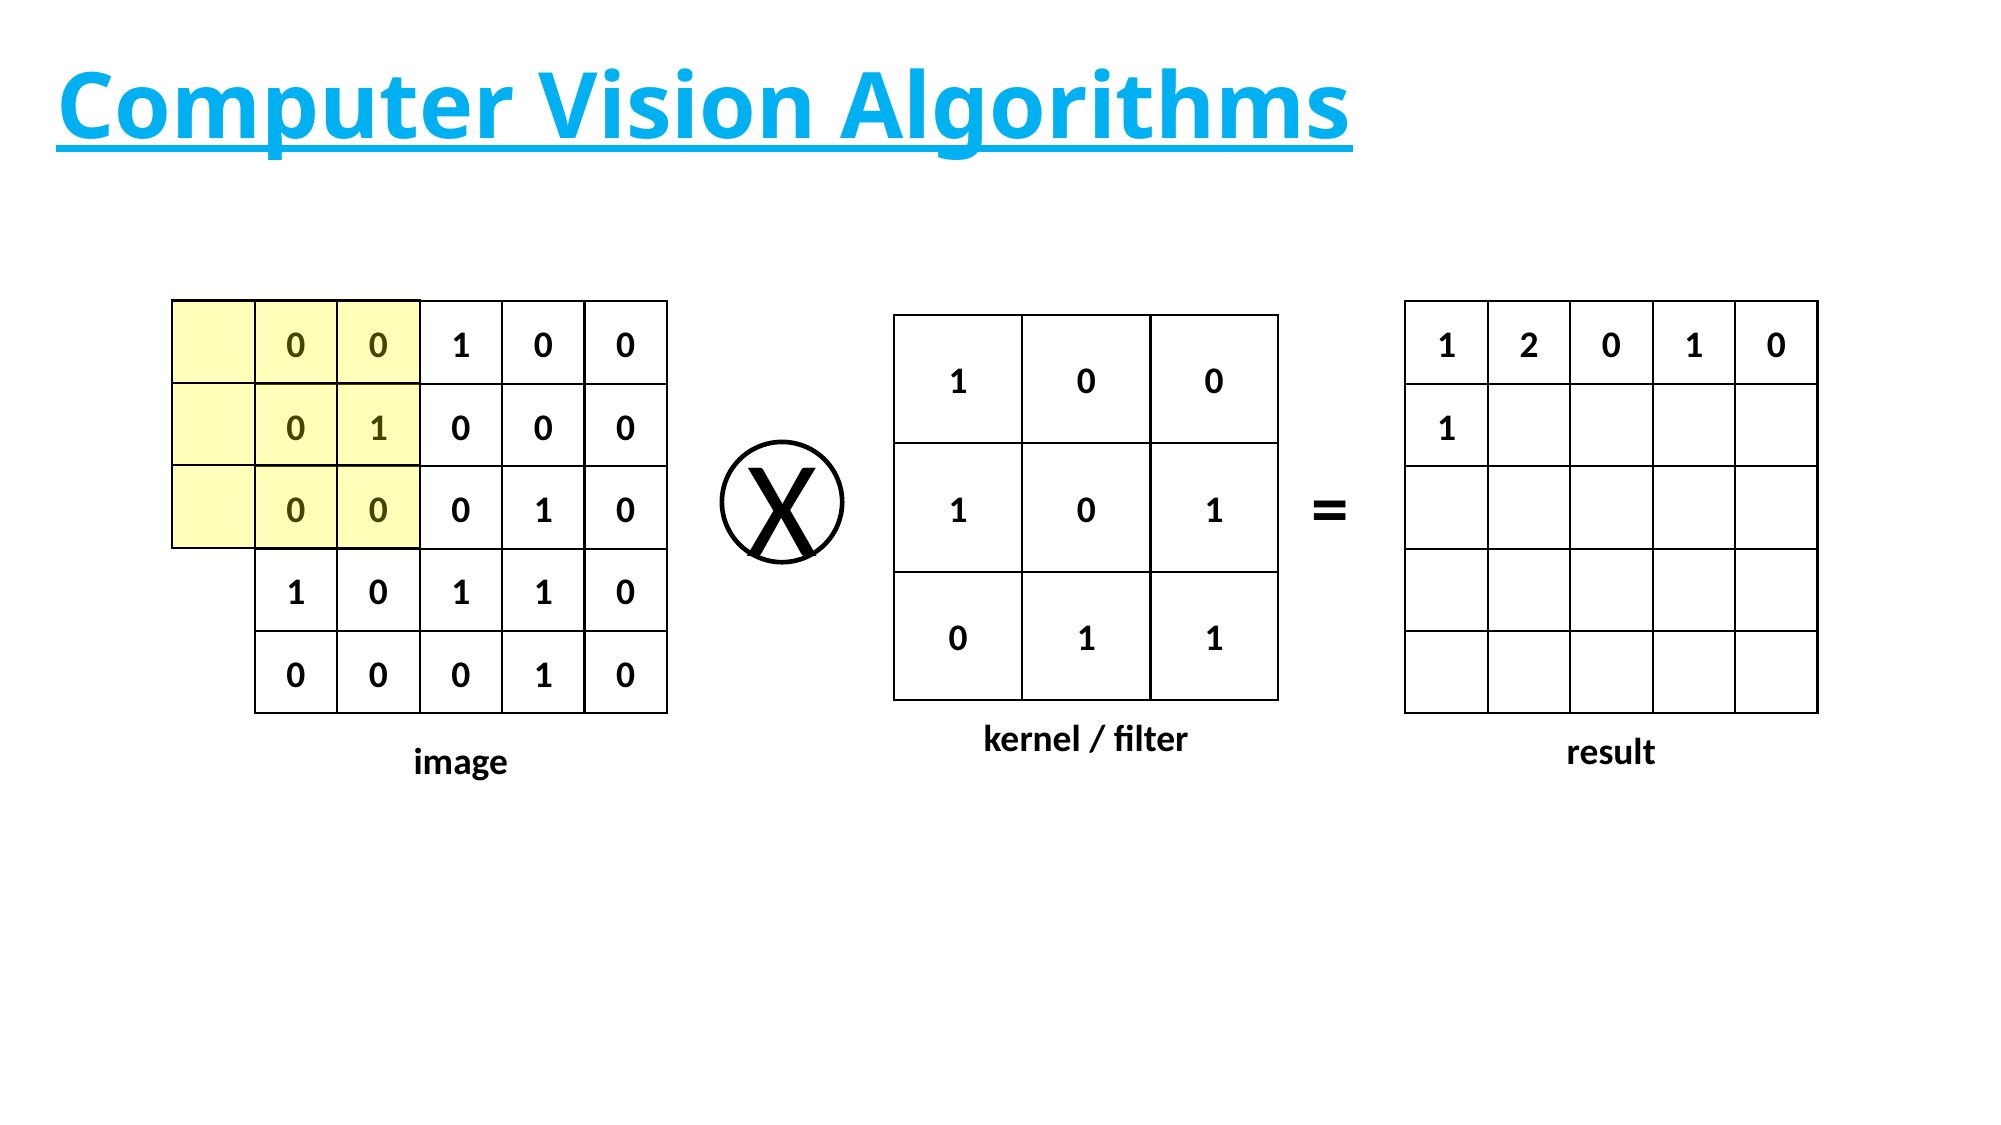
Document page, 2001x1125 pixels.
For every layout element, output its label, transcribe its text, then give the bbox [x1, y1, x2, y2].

text_box 1 [1652, 300, 1734, 383]
text_box [1652, 383, 1734, 465]
text_box = [1296, 452, 1364, 557]
text_box [1404, 548, 1487, 630]
text_box 0 [584, 383, 668, 465]
title Computer Vision Algorithms [41, 0, 1767, 218]
text_box [1487, 548, 1569, 630]
text_box result [1551, 719, 1671, 780]
text_box 1 [893, 314, 1021, 442]
text_box 1 [1149, 571, 1279, 701]
text_box 0 [893, 571, 1021, 701]
text_box 0 [584, 465, 668, 548]
text_box 0 [584, 300, 668, 383]
text_box [171, 382, 254, 464]
text_box 0 [501, 300, 584, 383]
text_box [1404, 630, 1487, 714]
text_box [336, 299, 421, 382]
text_box [171, 464, 254, 549]
text_box 1 [501, 630, 584, 714]
text_box [1652, 630, 1734, 714]
text_box [1734, 548, 1819, 630]
text_box 1 [419, 548, 501, 630]
text_box 0 [1149, 314, 1279, 442]
text_box 0 [1734, 300, 1819, 383]
text_box 0 [1021, 442, 1149, 571]
text_box 1 [1149, 442, 1279, 571]
text_box [171, 299, 254, 382]
text_box 0 [1021, 314, 1149, 442]
text_box X [731, 411, 833, 591]
text_box [1652, 548, 1734, 630]
text_box 0 [419, 630, 501, 714]
text_box [254, 464, 336, 549]
text_box 0 [584, 630, 668, 714]
text_box [1569, 630, 1652, 714]
text_box 0 [421, 465, 501, 548]
text_box 0 [336, 630, 419, 714]
text_box [336, 464, 421, 549]
text_box [1404, 465, 1487, 548]
text_box [1487, 465, 1569, 548]
text_box 1 [254, 549, 336, 630]
text_box kernel / filter [968, 706, 1204, 767]
text_box 1 [1021, 571, 1149, 701]
text_box 0 [584, 548, 668, 630]
text_box [1734, 465, 1819, 548]
text_box [1734, 630, 1819, 714]
text_box [336, 382, 421, 464]
text_box [254, 382, 336, 464]
text_box 0 [336, 549, 419, 630]
text_box 1 [501, 548, 584, 630]
text_box 0 [421, 383, 501, 465]
text_box [254, 299, 336, 382]
text_box 0 [254, 630, 336, 714]
text_box 1 [501, 465, 584, 548]
text_box 2 [1487, 300, 1569, 385]
text_box [1734, 383, 1819, 465]
text_box [1652, 465, 1734, 548]
text_box 1 [1404, 300, 1487, 383]
text_box [1487, 630, 1569, 714]
text_box image [398, 729, 524, 790]
text_box [1569, 548, 1652, 630]
text_box [833, 468, 844, 536]
text_box 1 [893, 442, 1021, 571]
text_box 1 [1404, 383, 1489, 465]
text_box [1569, 465, 1652, 548]
text_box 0 [501, 383, 584, 465]
text_box 0 [1569, 300, 1652, 383]
text_box 1 [421, 300, 501, 383]
text_box [1569, 383, 1652, 465]
text_box [720, 468, 731, 536]
